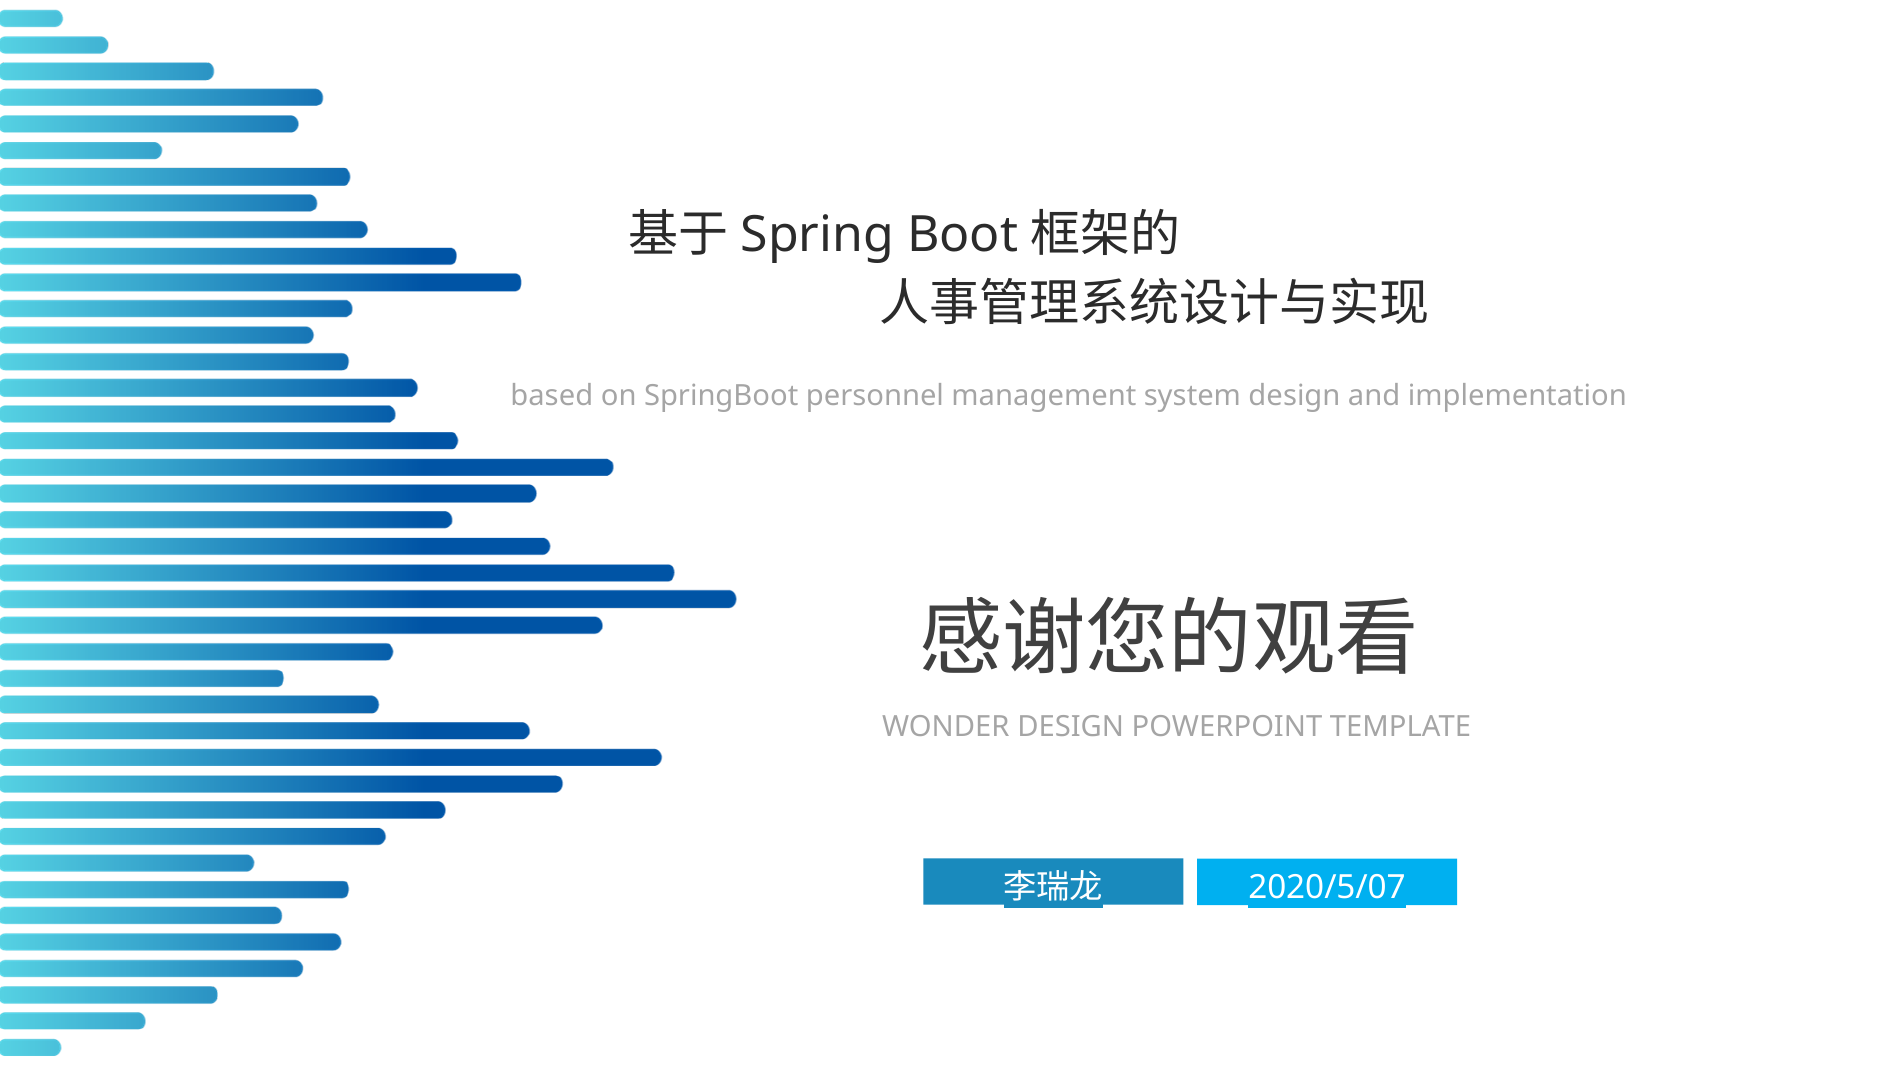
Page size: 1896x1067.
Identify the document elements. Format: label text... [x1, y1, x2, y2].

text_box 基于Spring Boot框架的 人事管理系统设计与实现 [807, 184, 1701, 338]
text_box based on SpringBoot personnel management system design and implementation [807, 360, 1731, 453]
text_box 2020/5/07 [1197, 858, 1458, 906]
text_box 李瑞龙 [923, 858, 1184, 905]
text_box WONDER DESIGN POWERPOINT TEMPLATE [882, 701, 1617, 743]
text_box 感谢您的观看 [904, 560, 1434, 692]
picture [0, 0, 803, 1067]
